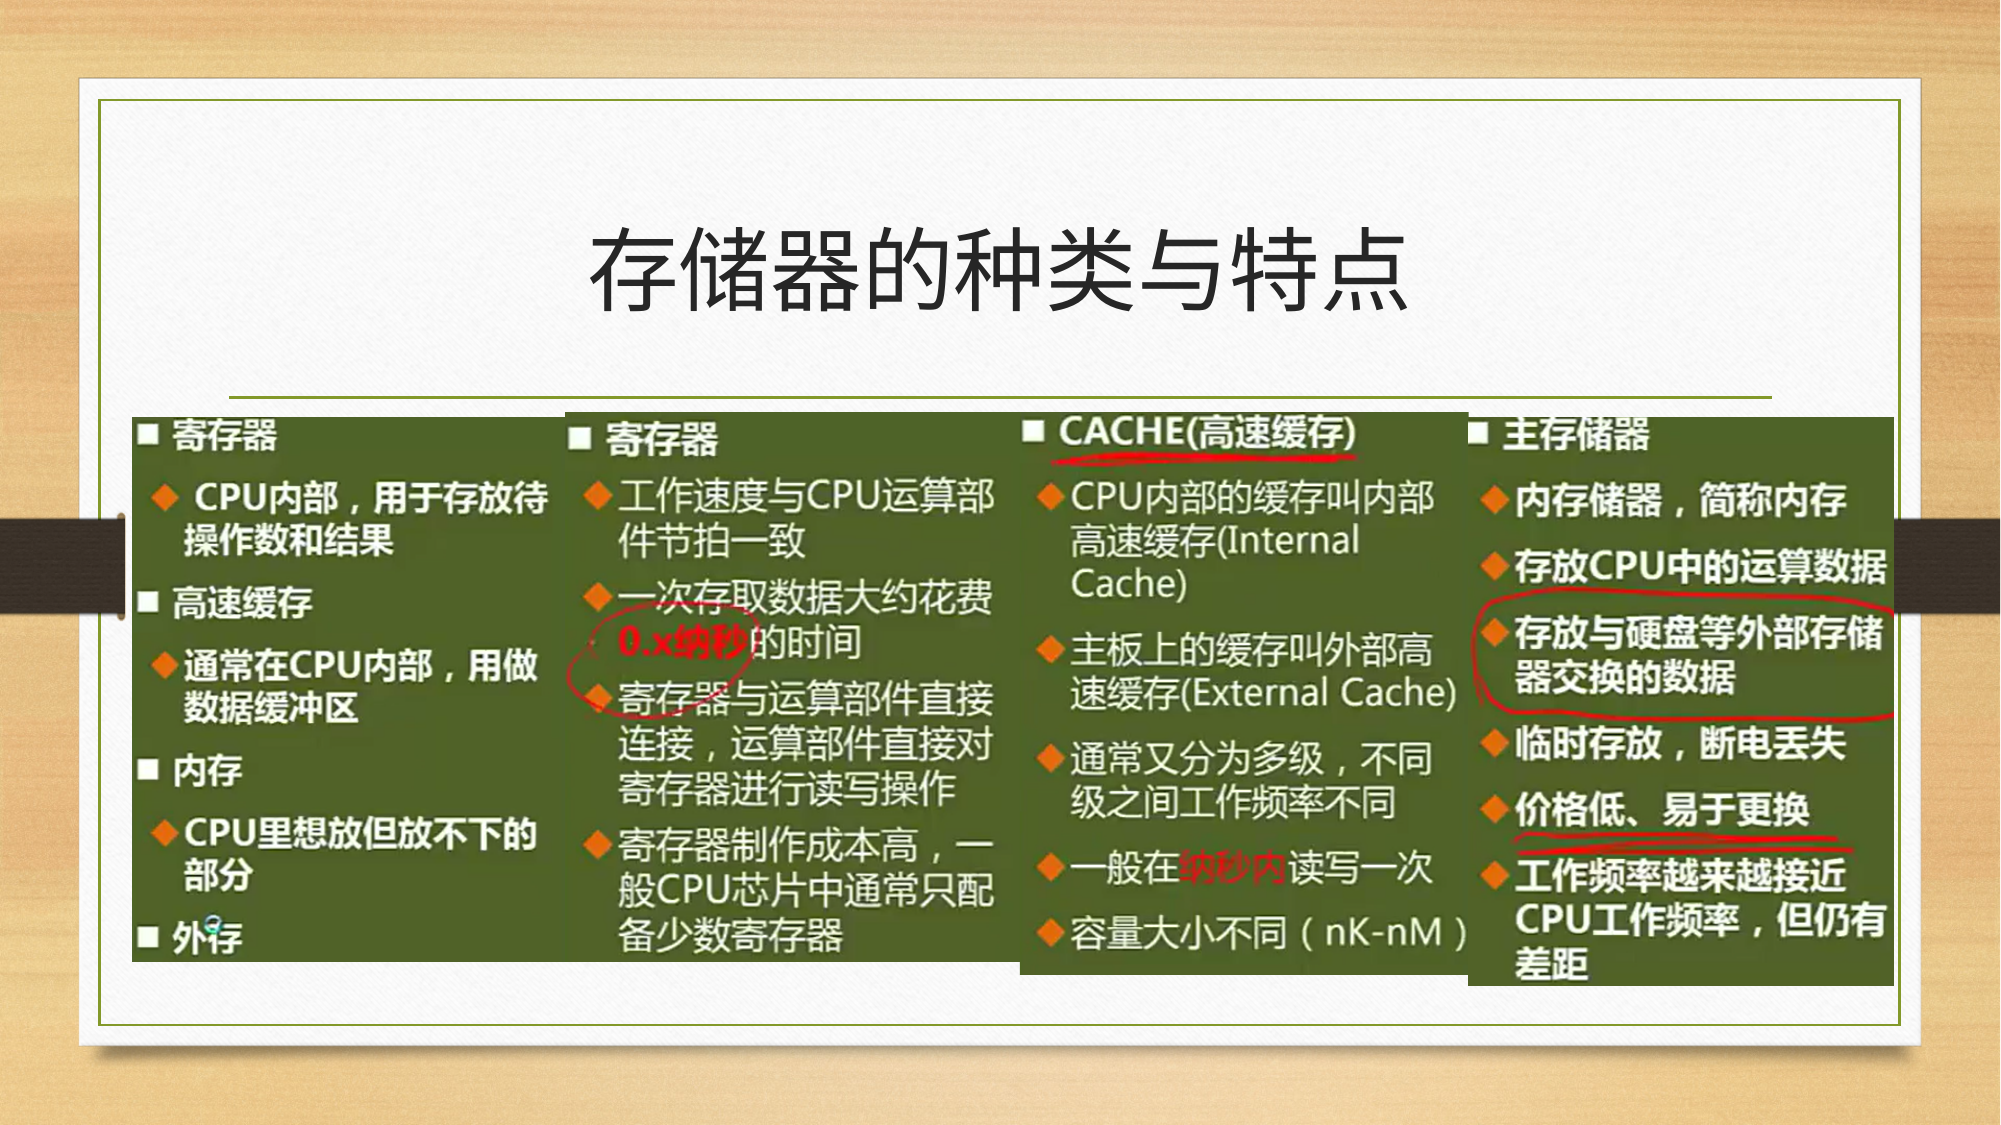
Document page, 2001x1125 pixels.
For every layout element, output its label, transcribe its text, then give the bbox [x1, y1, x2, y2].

picture [0, 0, 2001, 1125]
title 存储器的种类与特点 [212, 161, 1788, 375]
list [132, 416, 564, 962]
